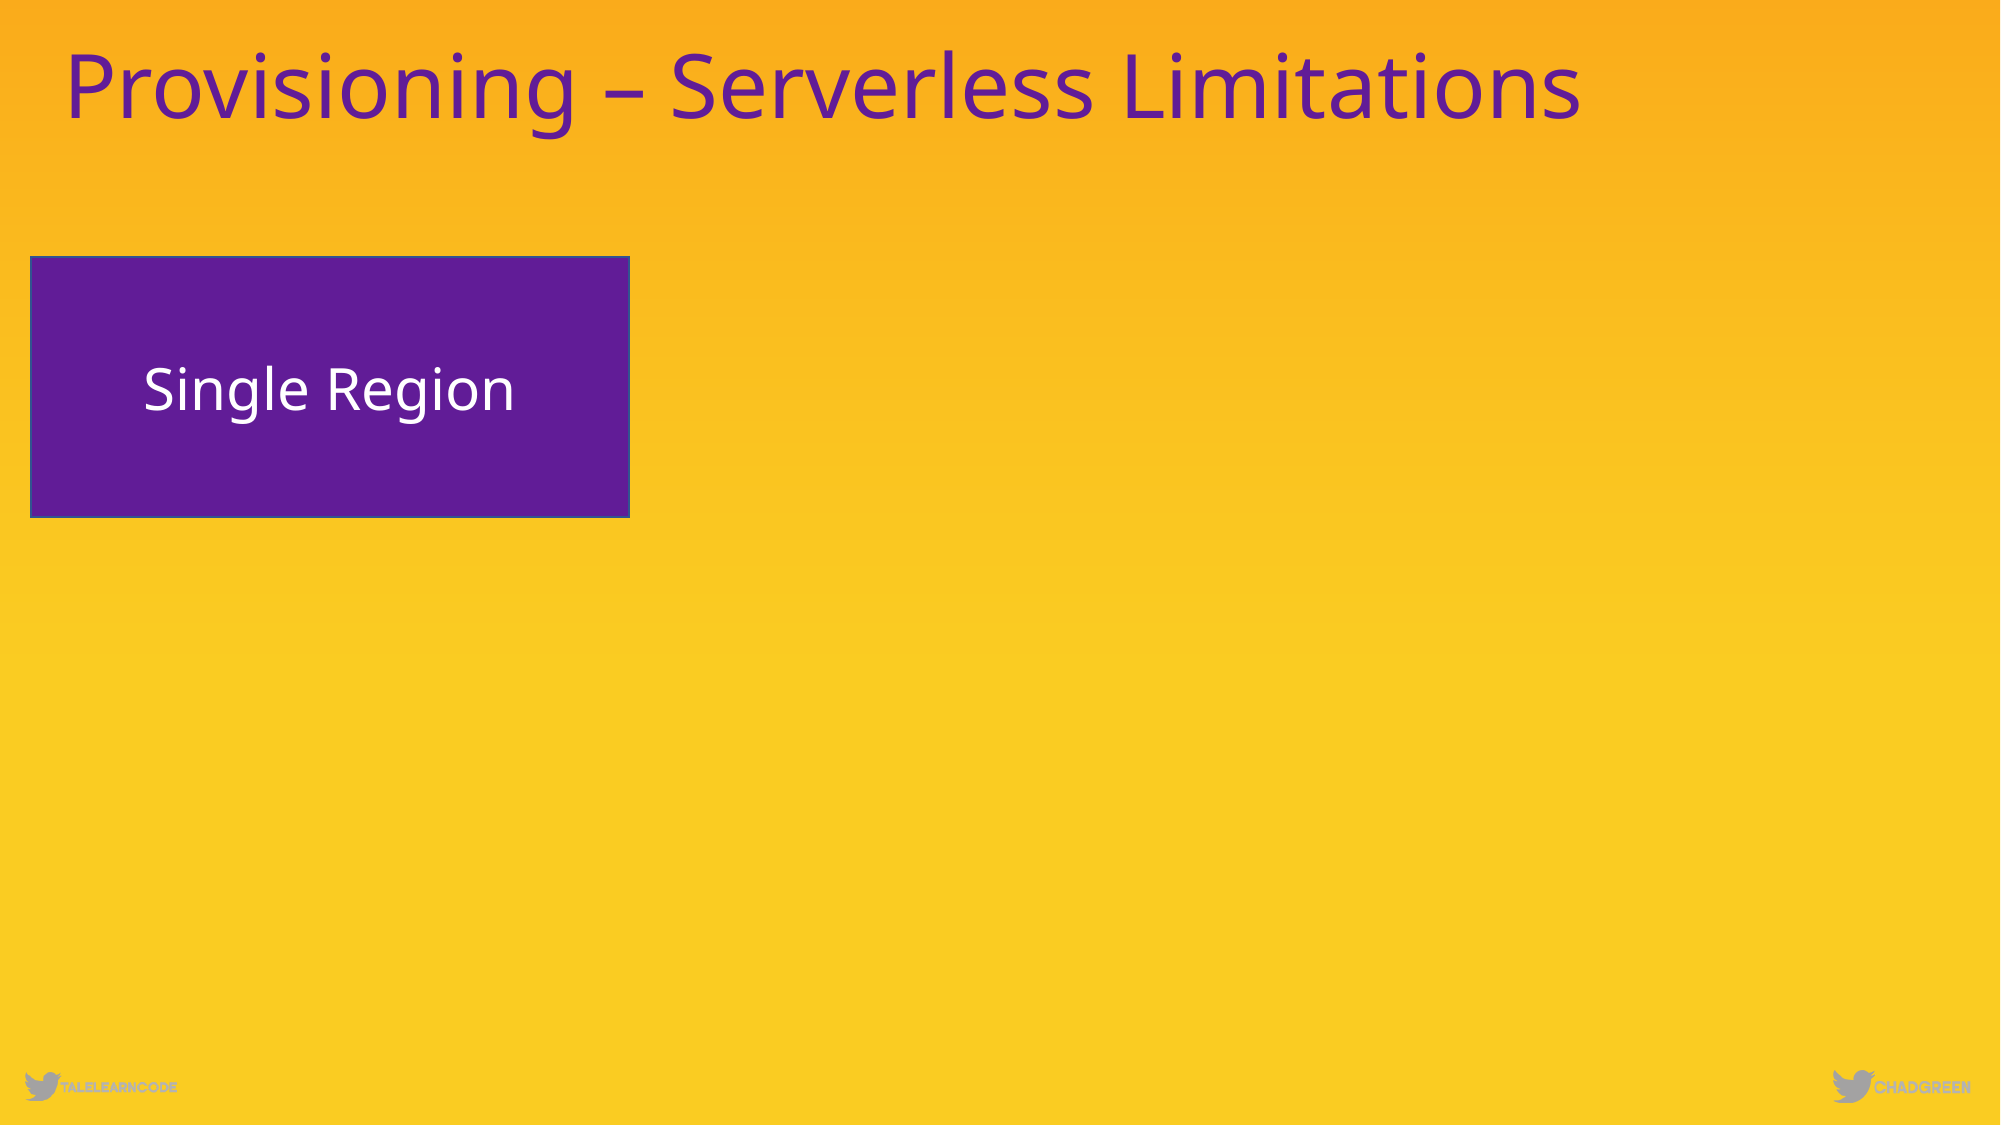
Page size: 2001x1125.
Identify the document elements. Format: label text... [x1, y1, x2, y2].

text_box Single Region [30, 256, 630, 518]
title Provisioning – Serverless Limitations [48, 34, 1947, 146]
picture [0, 0, 2001, 1125]
